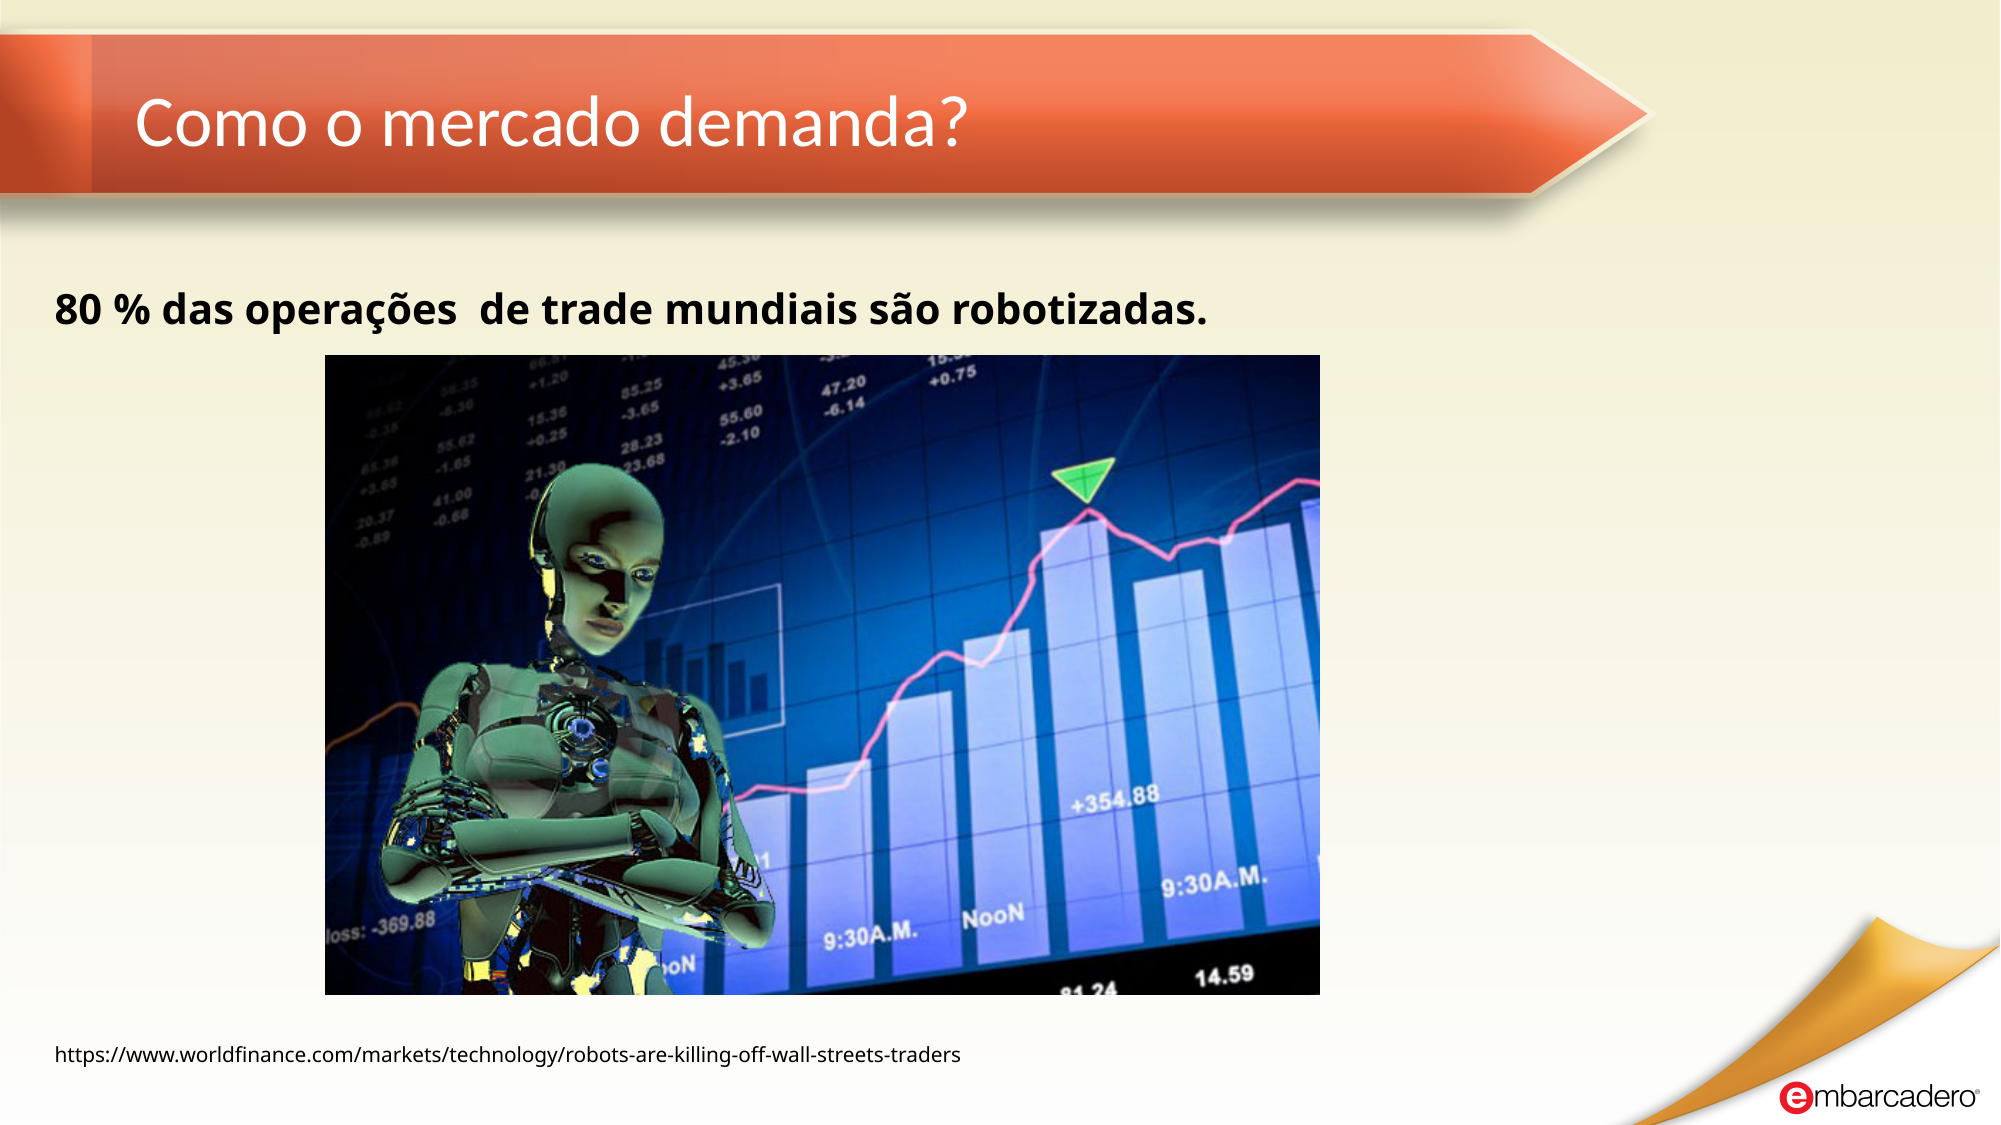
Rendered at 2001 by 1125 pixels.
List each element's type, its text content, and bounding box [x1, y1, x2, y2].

title Como o mercado demanda? [120, 14, 1526, 233]
list 80 % das operações de trade mundiais são robotizadas. https://www.worldfinance.com/markets/technology/robots-are-killing-off-wall-streets-traders [39, 281, 1459, 995]
picture [0, 0, 2000, 1125]
